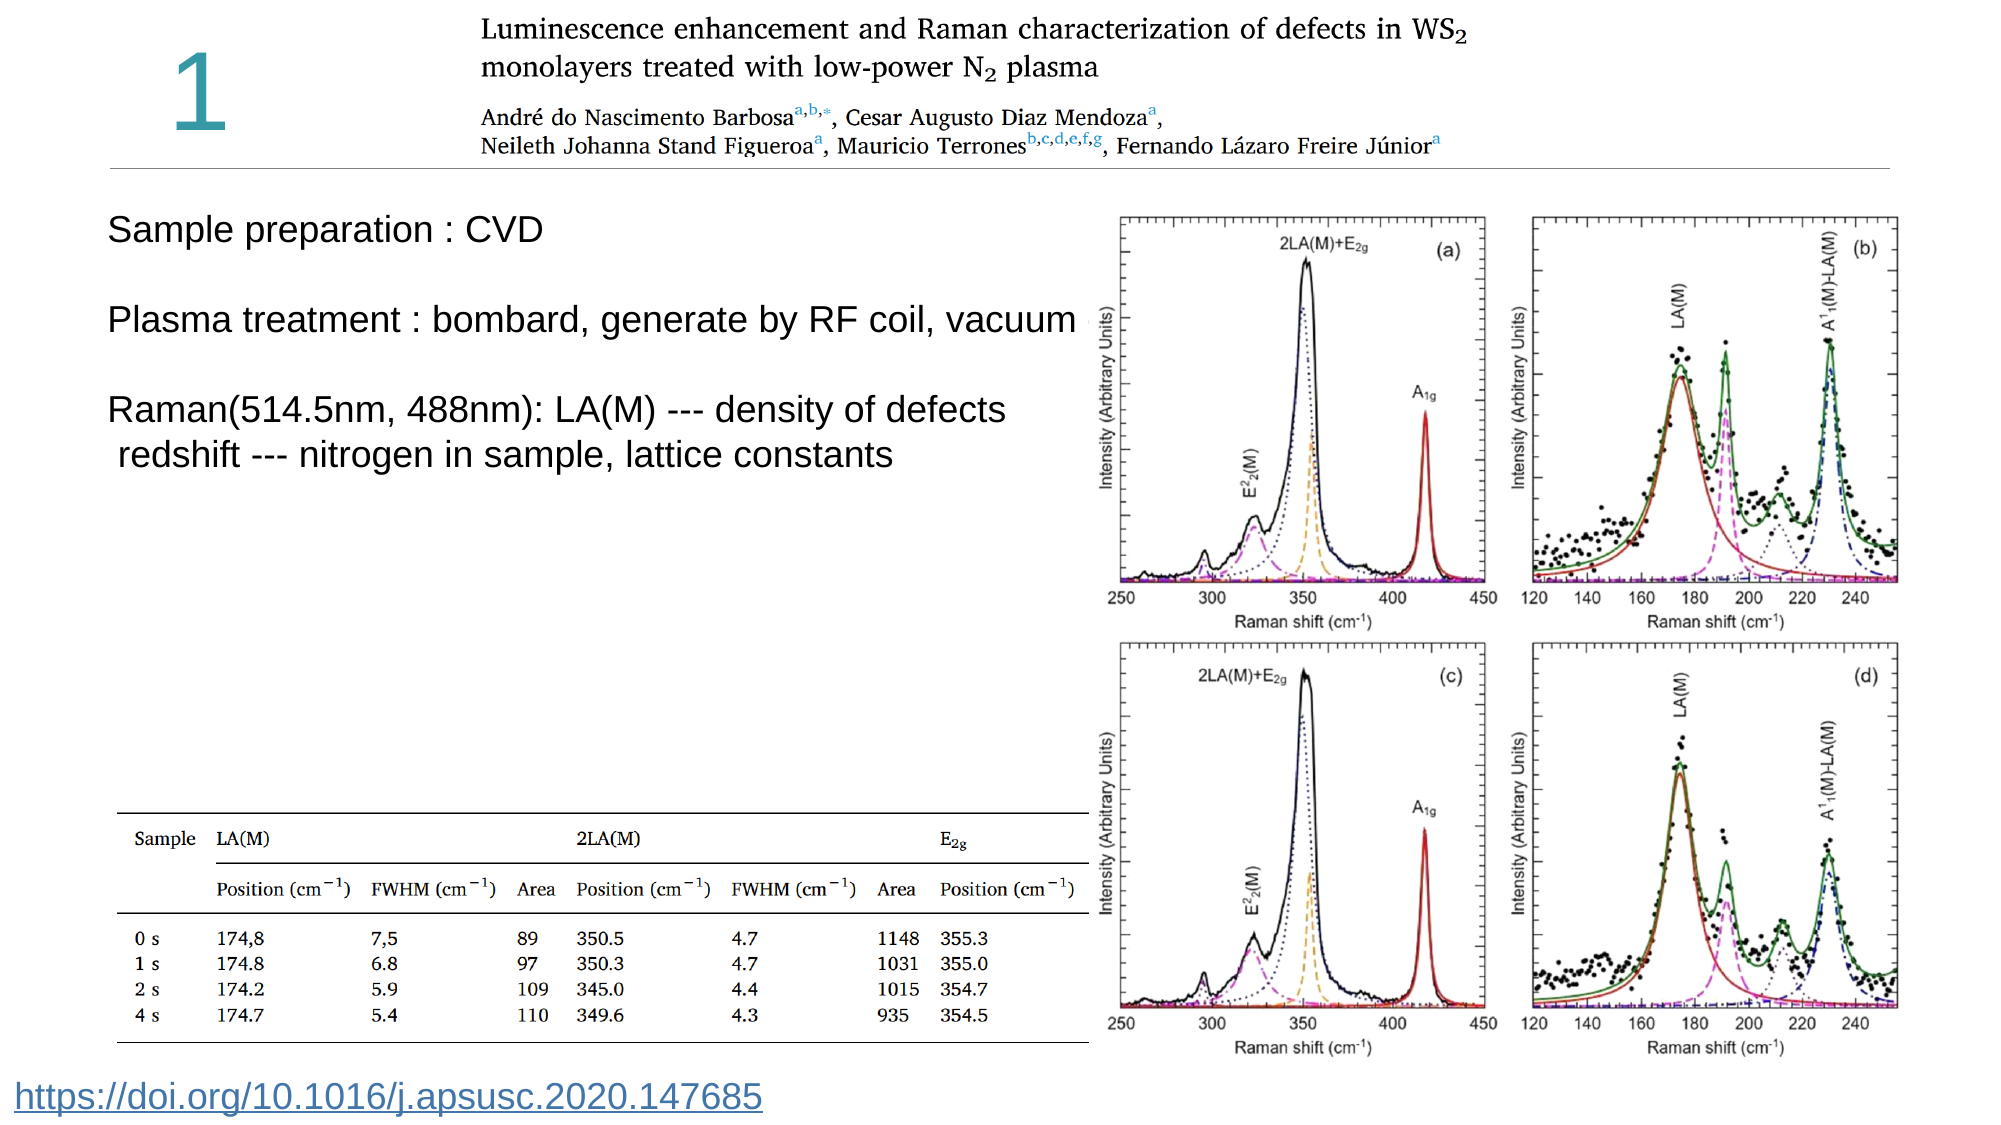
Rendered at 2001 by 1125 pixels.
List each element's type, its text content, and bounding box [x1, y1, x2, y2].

text_box 1 [153, 10, 246, 161]
picture [101, 186, 1914, 1065]
picture [480, 10, 1469, 157]
text_box https://doi.org/10.1016/j.apsusc.2020.147685 [0, 1064, 1000, 1125]
